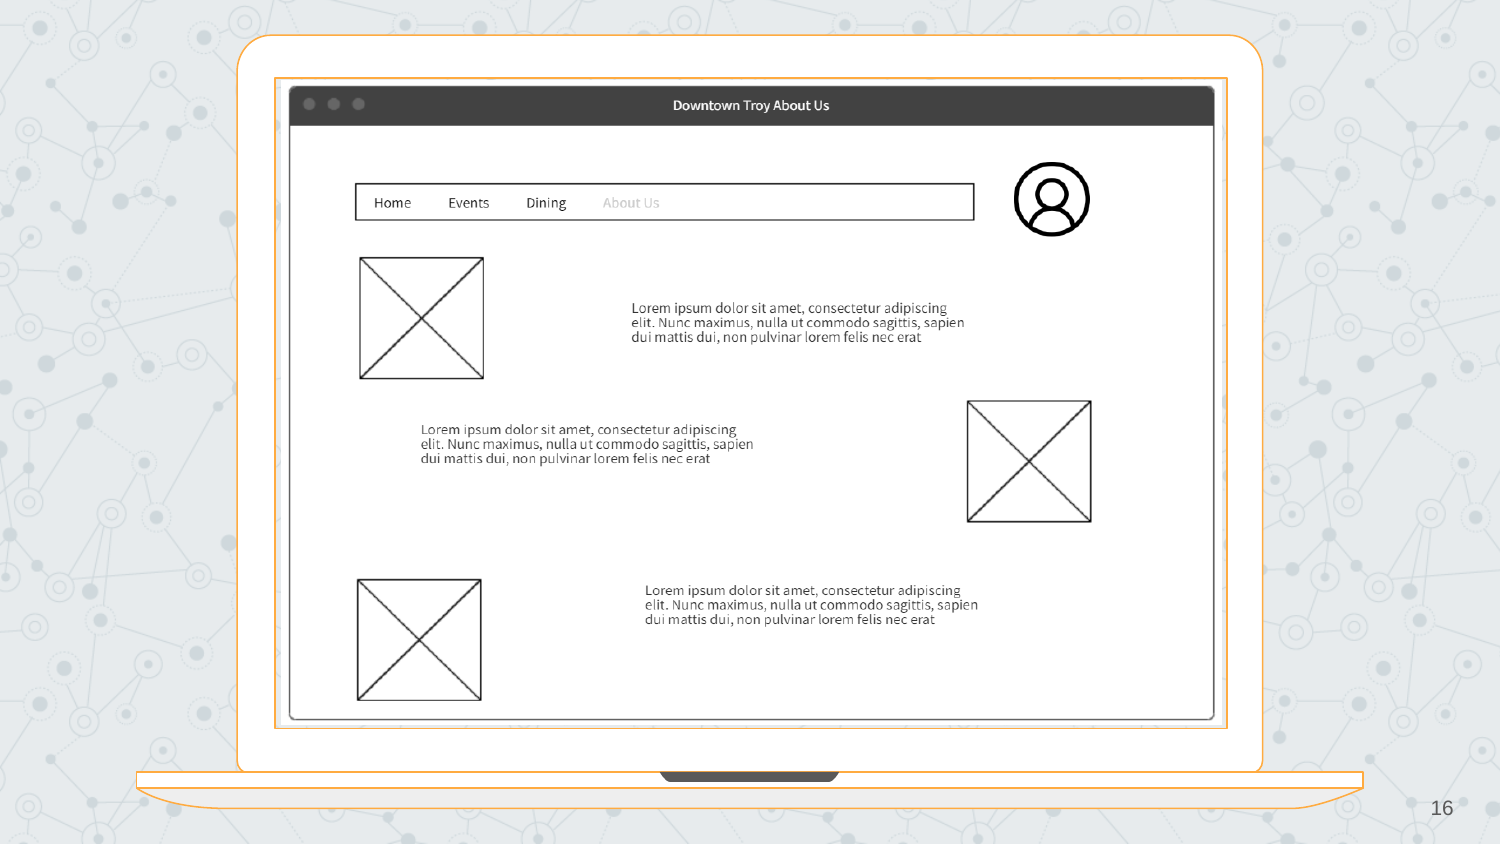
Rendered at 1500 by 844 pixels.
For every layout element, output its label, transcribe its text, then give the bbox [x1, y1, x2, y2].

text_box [136, 34, 1364, 809]
slide_number ‹#› [1378, 779, 1469, 844]
picture [281, 80, 1222, 725]
